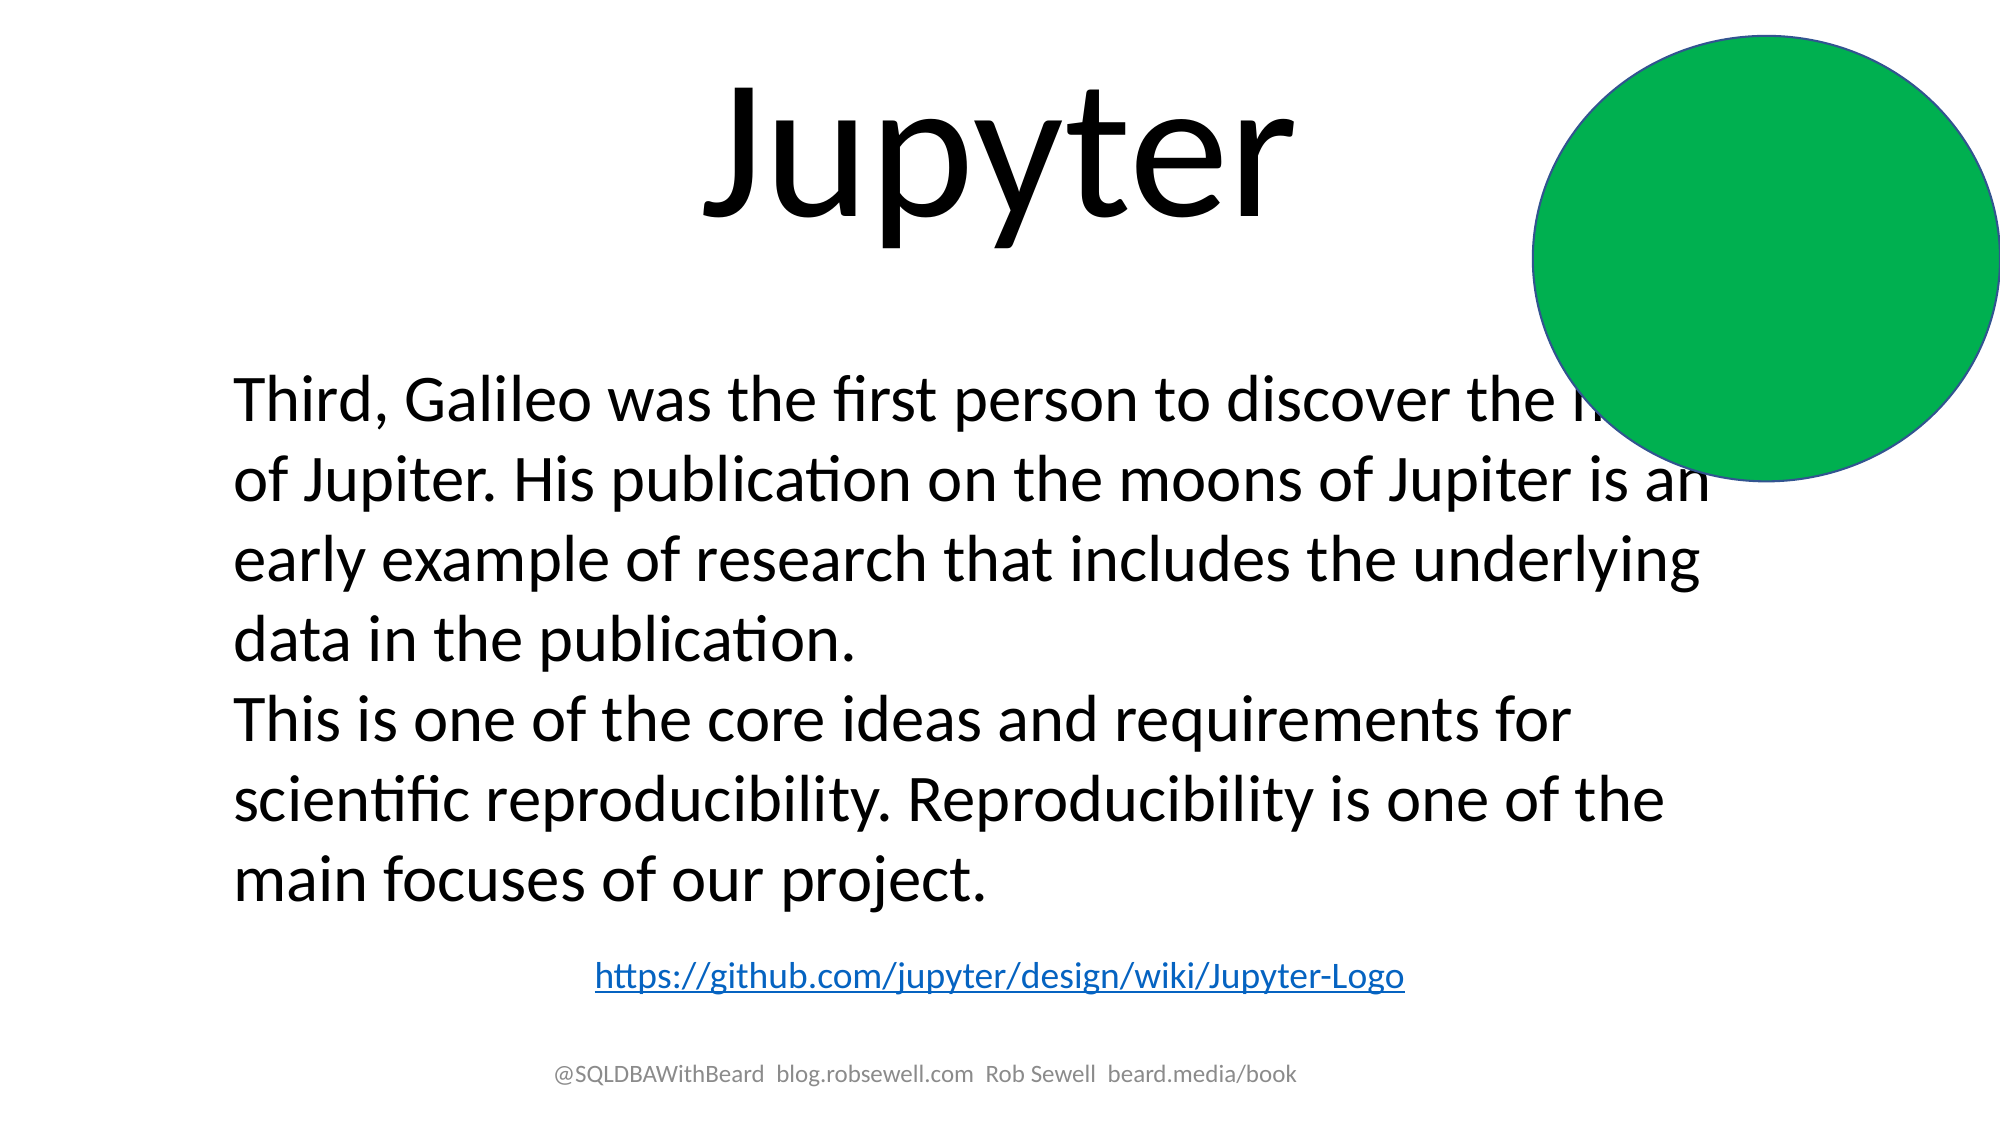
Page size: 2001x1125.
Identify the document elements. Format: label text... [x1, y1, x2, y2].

text_box https://github.com/jupyter/design/wiki/Jupyter-Logo [579, 943, 1421, 1004]
footer @SQLDBAWithBeard blog.robsewell.com Rob Sewell beard.media/book [513, 1042, 1338, 1103]
text_box Third, Galileo was the first person to discover the moons of Jupiter. His publication on the moons of Jupiter is an early example of research that includes the underlying data in the publication. This is one of the core ideas and requirements for scientific reproducibility. Reproducibility is one of the main focuses of our project. [218, 347, 1782, 922]
text_box [1531, 34, 2000, 483]
list Jupyter [613, 35, 1387, 272]
